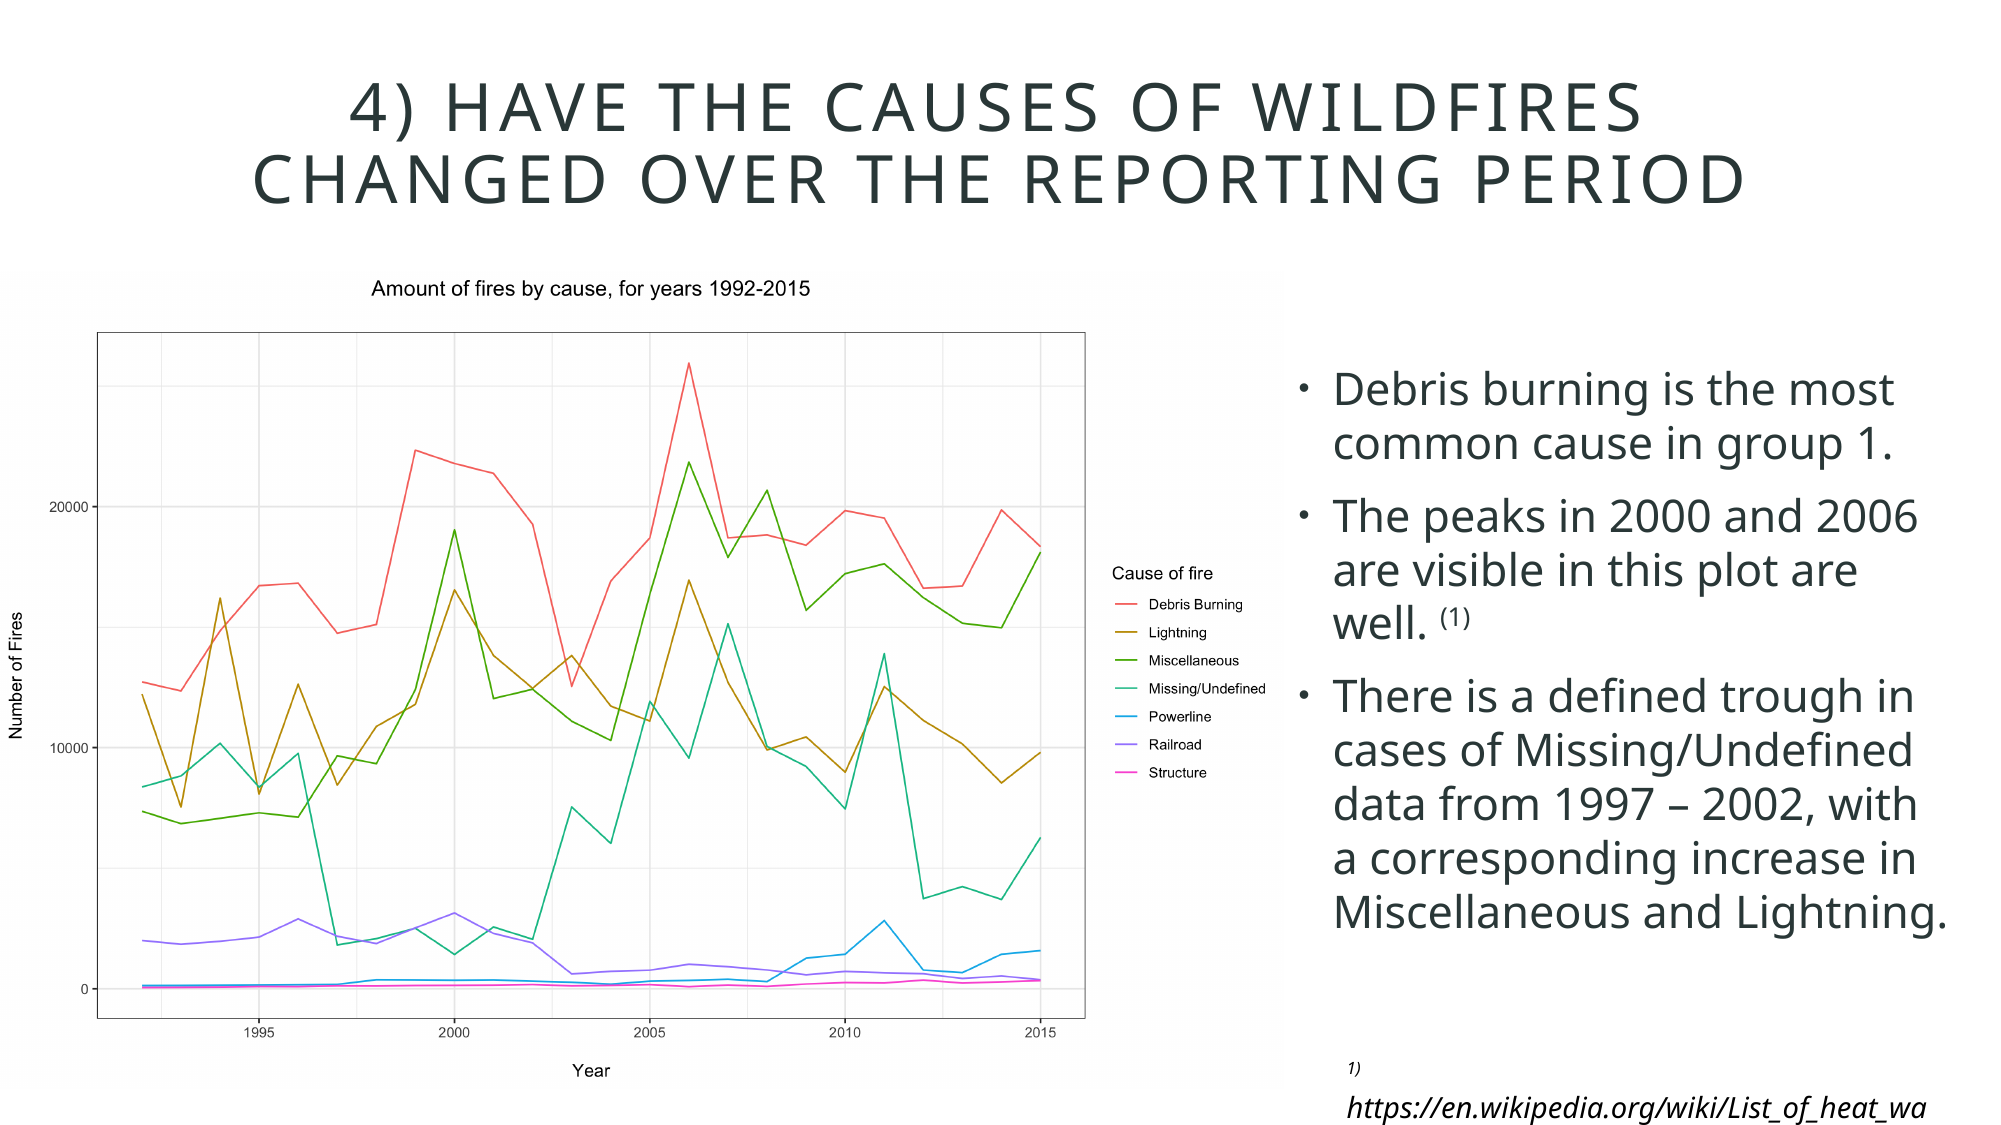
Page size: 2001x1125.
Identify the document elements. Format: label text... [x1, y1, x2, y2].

title 4) Have the causes of wildfires changed over the reporting period [221, 0, 1779, 225]
list Debris burning is the most common cause in group 1. The peaks in 2000 and 2006 are visible in this plot are well. (1) There is a defined trough in cases of Missing/Undefined data from 1997 – 2002, with a corresponding increase in Miscellaneous and Lightning. [1284, 352, 1971, 996]
text_box 1) https://en.wikipedia.org/wiki/List_of_heat_waves [1331, 1046, 1945, 1125]
picture [0, 271, 1284, 1089]
